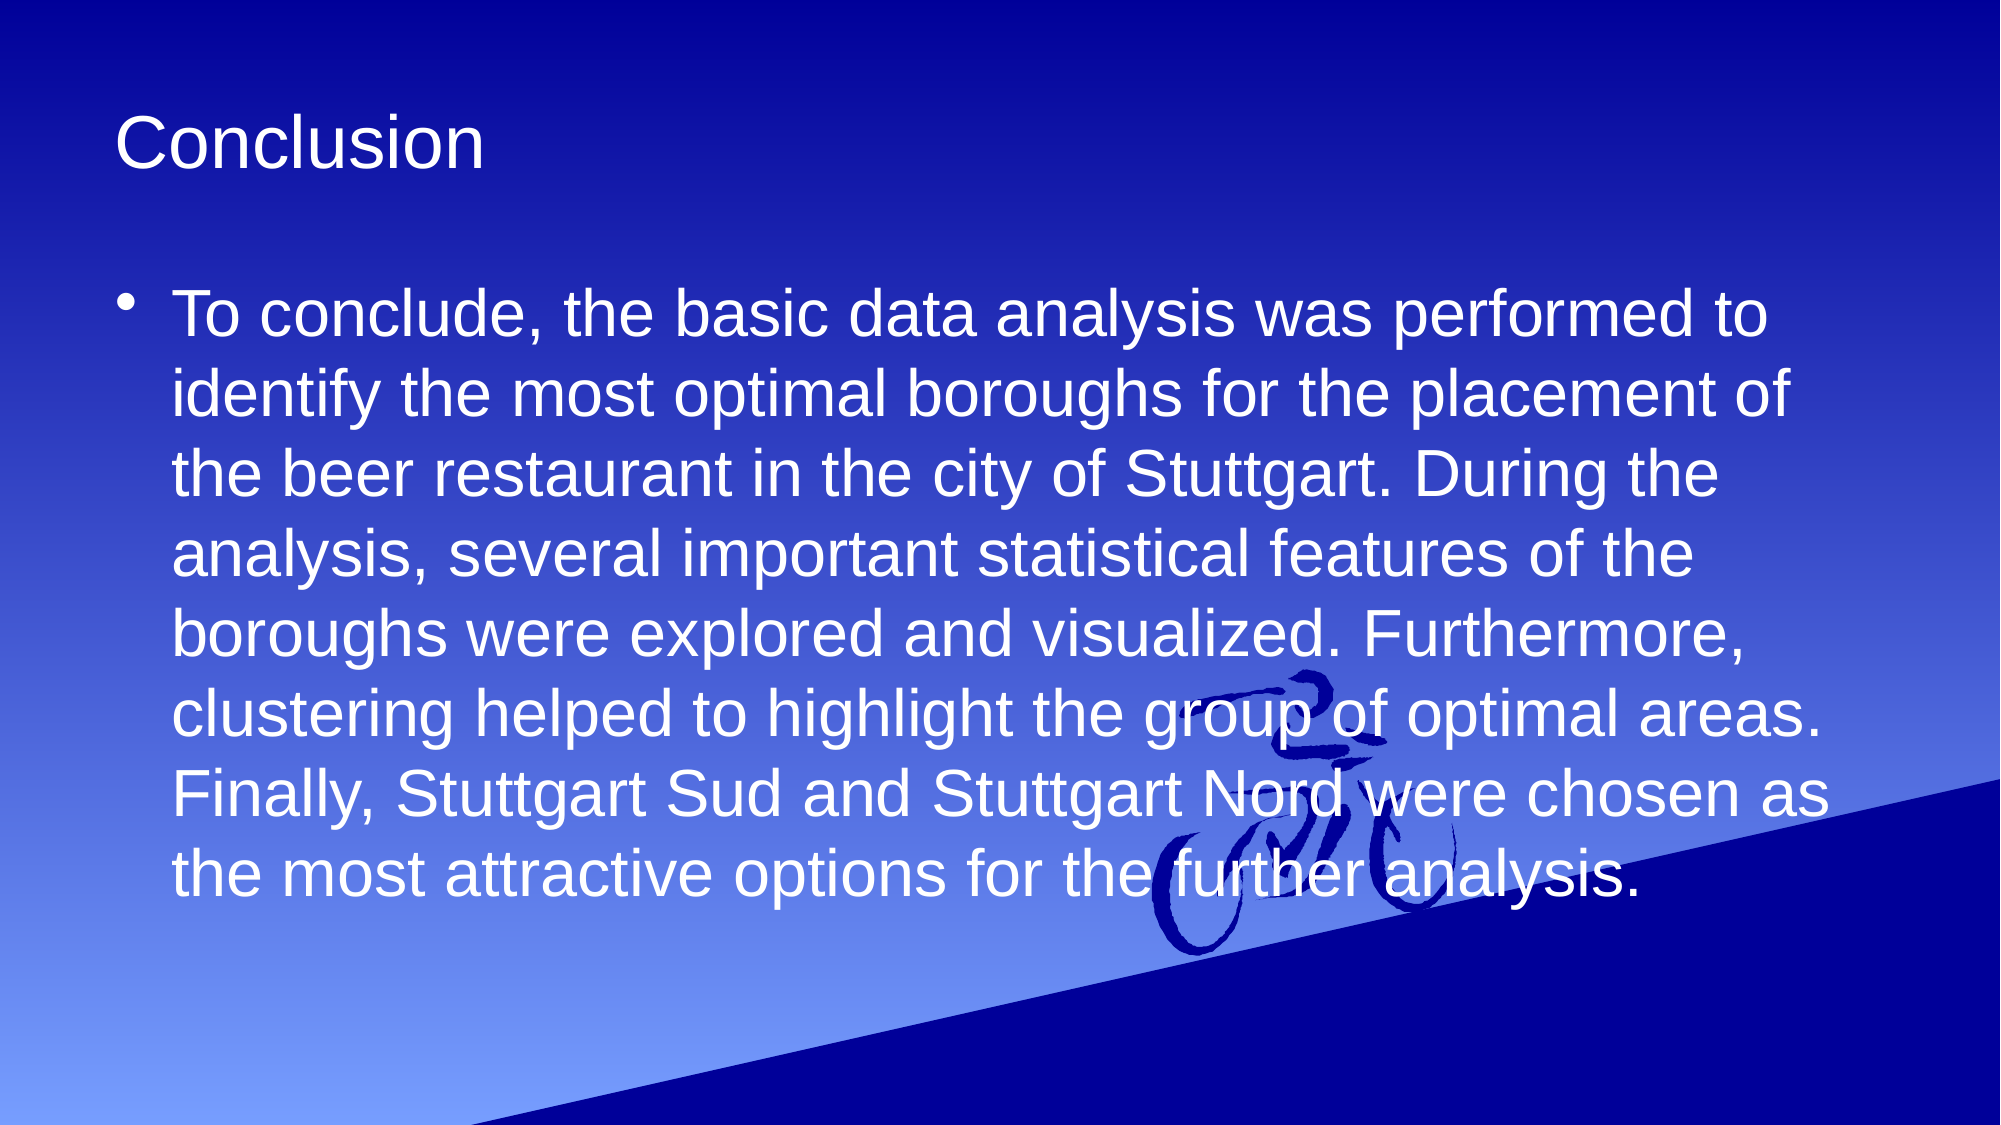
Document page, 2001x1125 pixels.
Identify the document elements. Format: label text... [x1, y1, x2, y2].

list To conclude, the basic data analysis was performed to identify the most optimal boroughs for the placement of the beer restaurant in the city of Stuttgart. During the analysis, several important statistical features of the boroughs were explored and visualized. Furthermore, clustering helped to highlight the group of optimal areas. Finally, Stuttgart Sud and Stuttgart Nord were chosen as the most attractive options for the further analysis. [99, 262, 1901, 1006]
title Conclusion [99, 44, 1901, 233]
